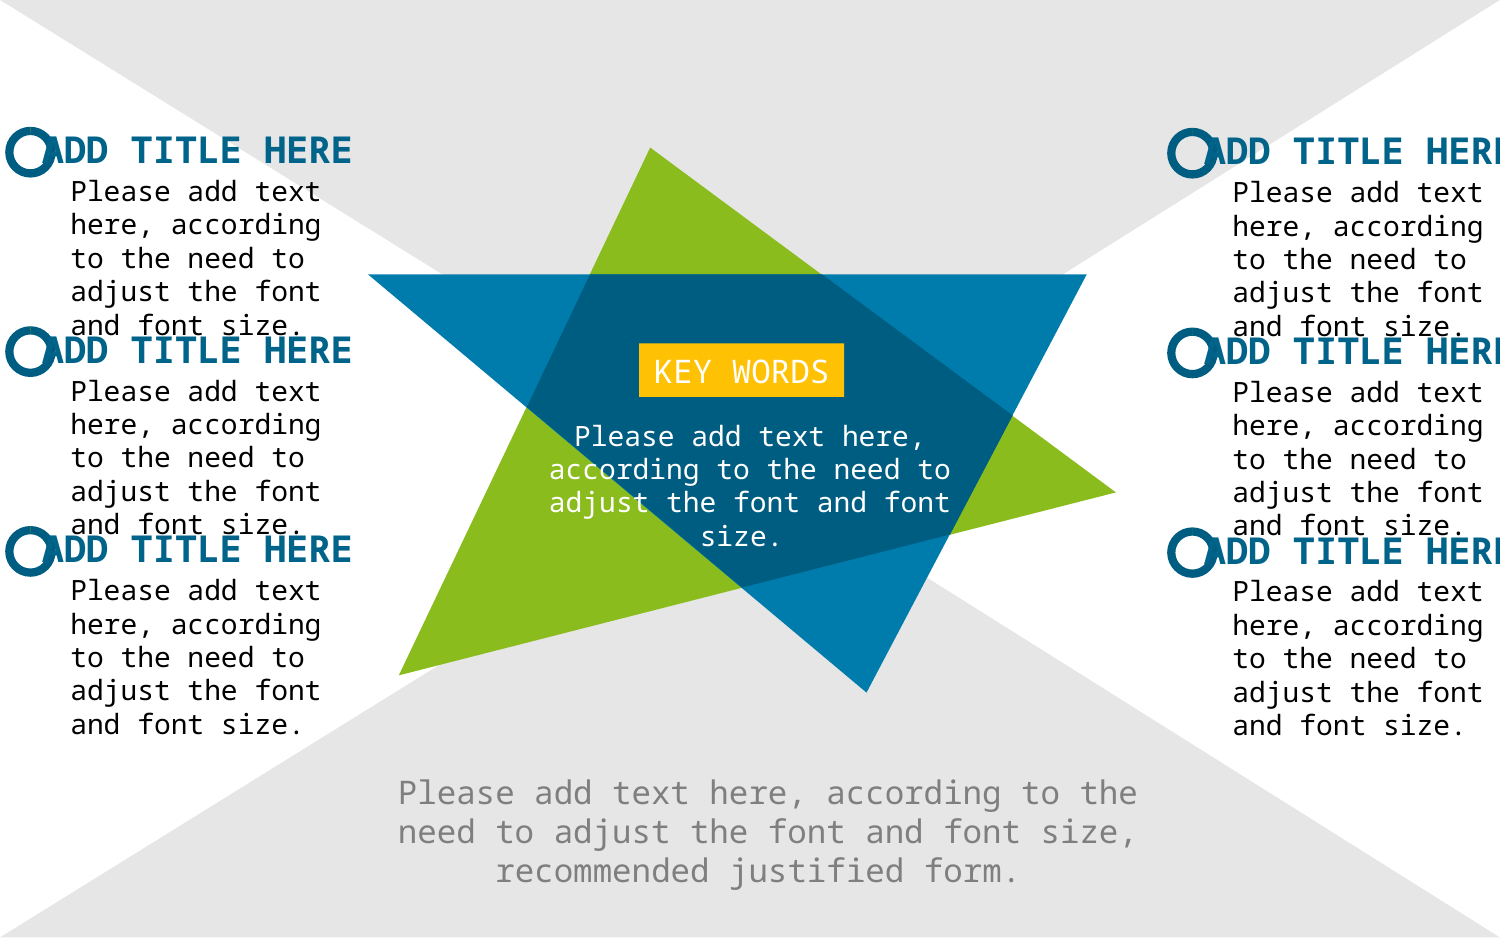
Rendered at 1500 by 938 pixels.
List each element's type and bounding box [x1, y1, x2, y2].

text_box [0, 0, 1500, 938]
text_box [1166, 120, 1500, 319]
text_box [4, 119, 347, 318]
text_box [512, 343, 988, 528]
text_box [1166, 519, 1500, 751]
text_box [1166, 319, 1500, 519]
text_box [4, 518, 347, 750]
text_box [352, 141, 1087, 693]
text_box [4, 318, 347, 517]
